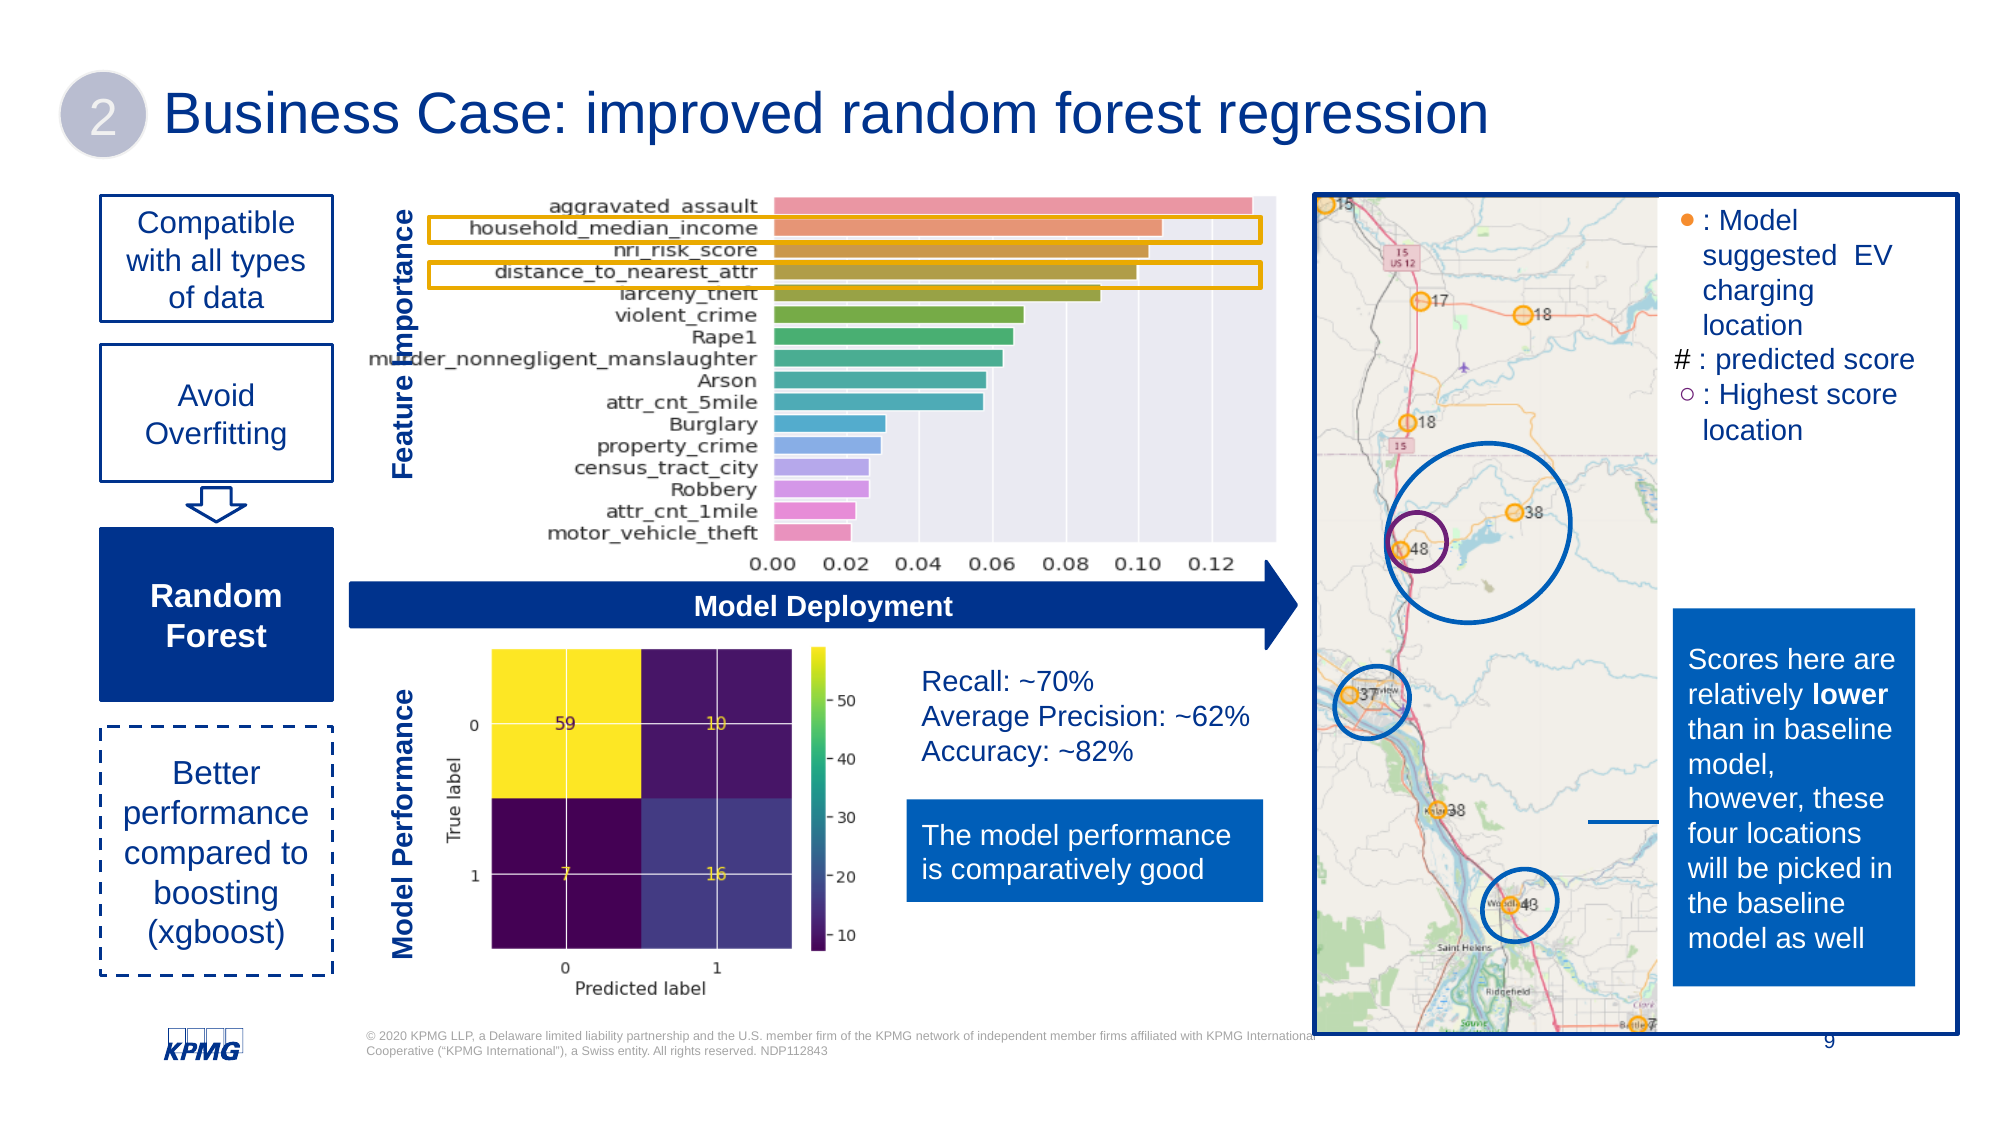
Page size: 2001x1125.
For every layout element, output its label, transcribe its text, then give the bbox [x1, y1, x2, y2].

text_box [1177, 590, 1297, 647]
text_box Avoid Overfitting [100, 344, 333, 482]
text_box 2 [59, 70, 148, 159]
title Business Case: improved random forest regression [163, 70, 1950, 159]
picture [440, 639, 864, 1005]
picture [1313, 195, 1660, 1036]
text_box Model Performance [368, 668, 434, 976]
text_box [1665, 194, 1958, 1034]
text_box Scores here are relatively lower than in baseline model, however, these four locations will be picked in the baseline model as well [1672, 608, 1916, 987]
text_box The model performance is comparatively good [906, 799, 1264, 902]
text_box Recall: ~70% Average Precision: ~62% Accuracy: ~82% [906, 647, 1307, 783]
text_box Better performance compared to boosting (xgboost) [100, 726, 333, 976]
text_box Model Deployment [470, 591, 1177, 638]
text_box [186, 487, 246, 522]
text_box Compatible with all types of data [100, 195, 333, 322]
text_box [350, 583, 470, 627]
text_box Random Forest [100, 528, 333, 701]
picture [357, 185, 1287, 583]
text_box : Model suggested EV charging location # : predicted score : Highest score location [1650, 186, 1939, 461]
